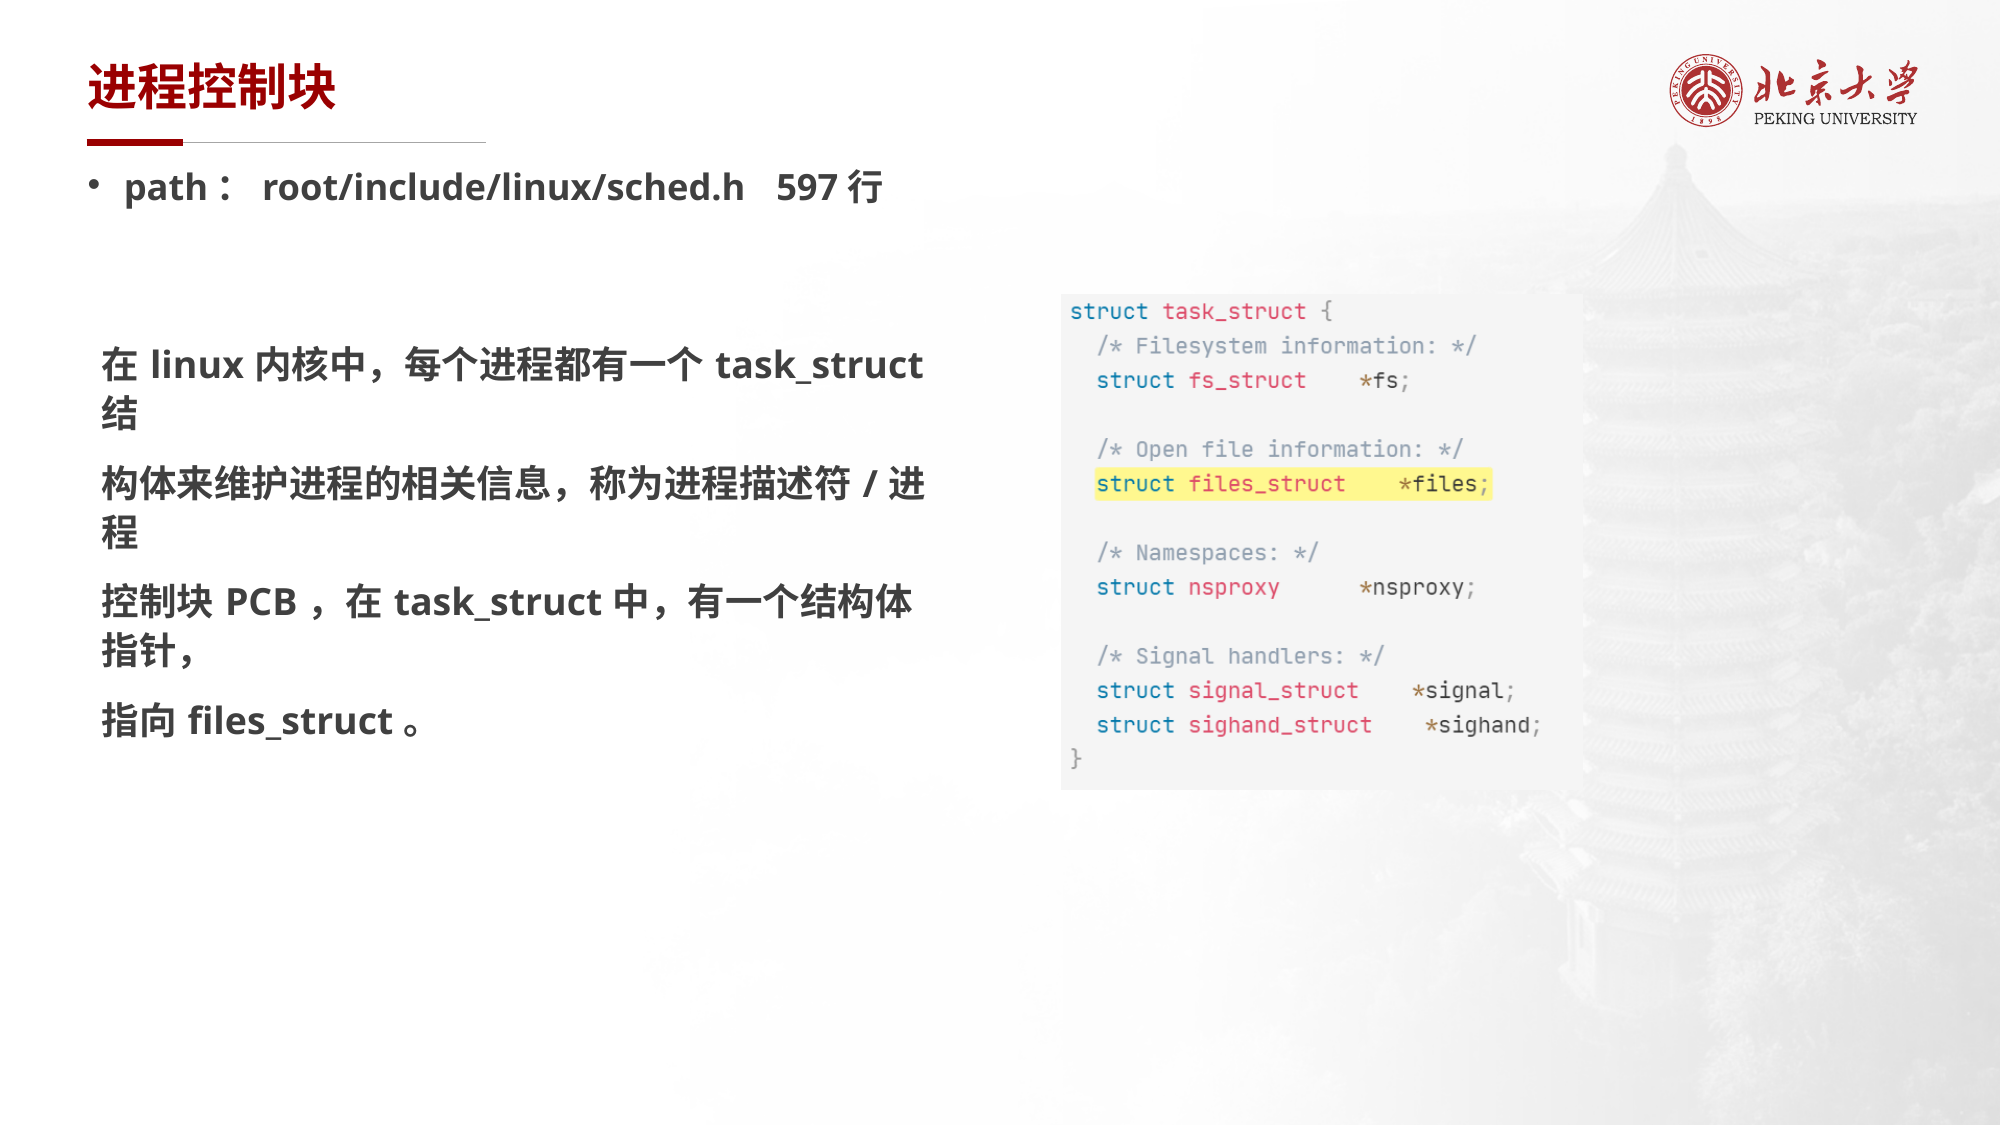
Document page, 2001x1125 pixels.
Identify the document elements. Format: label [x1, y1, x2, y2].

text_box [1669, 54, 1918, 128]
picture [0, 0, 2000, 1125]
